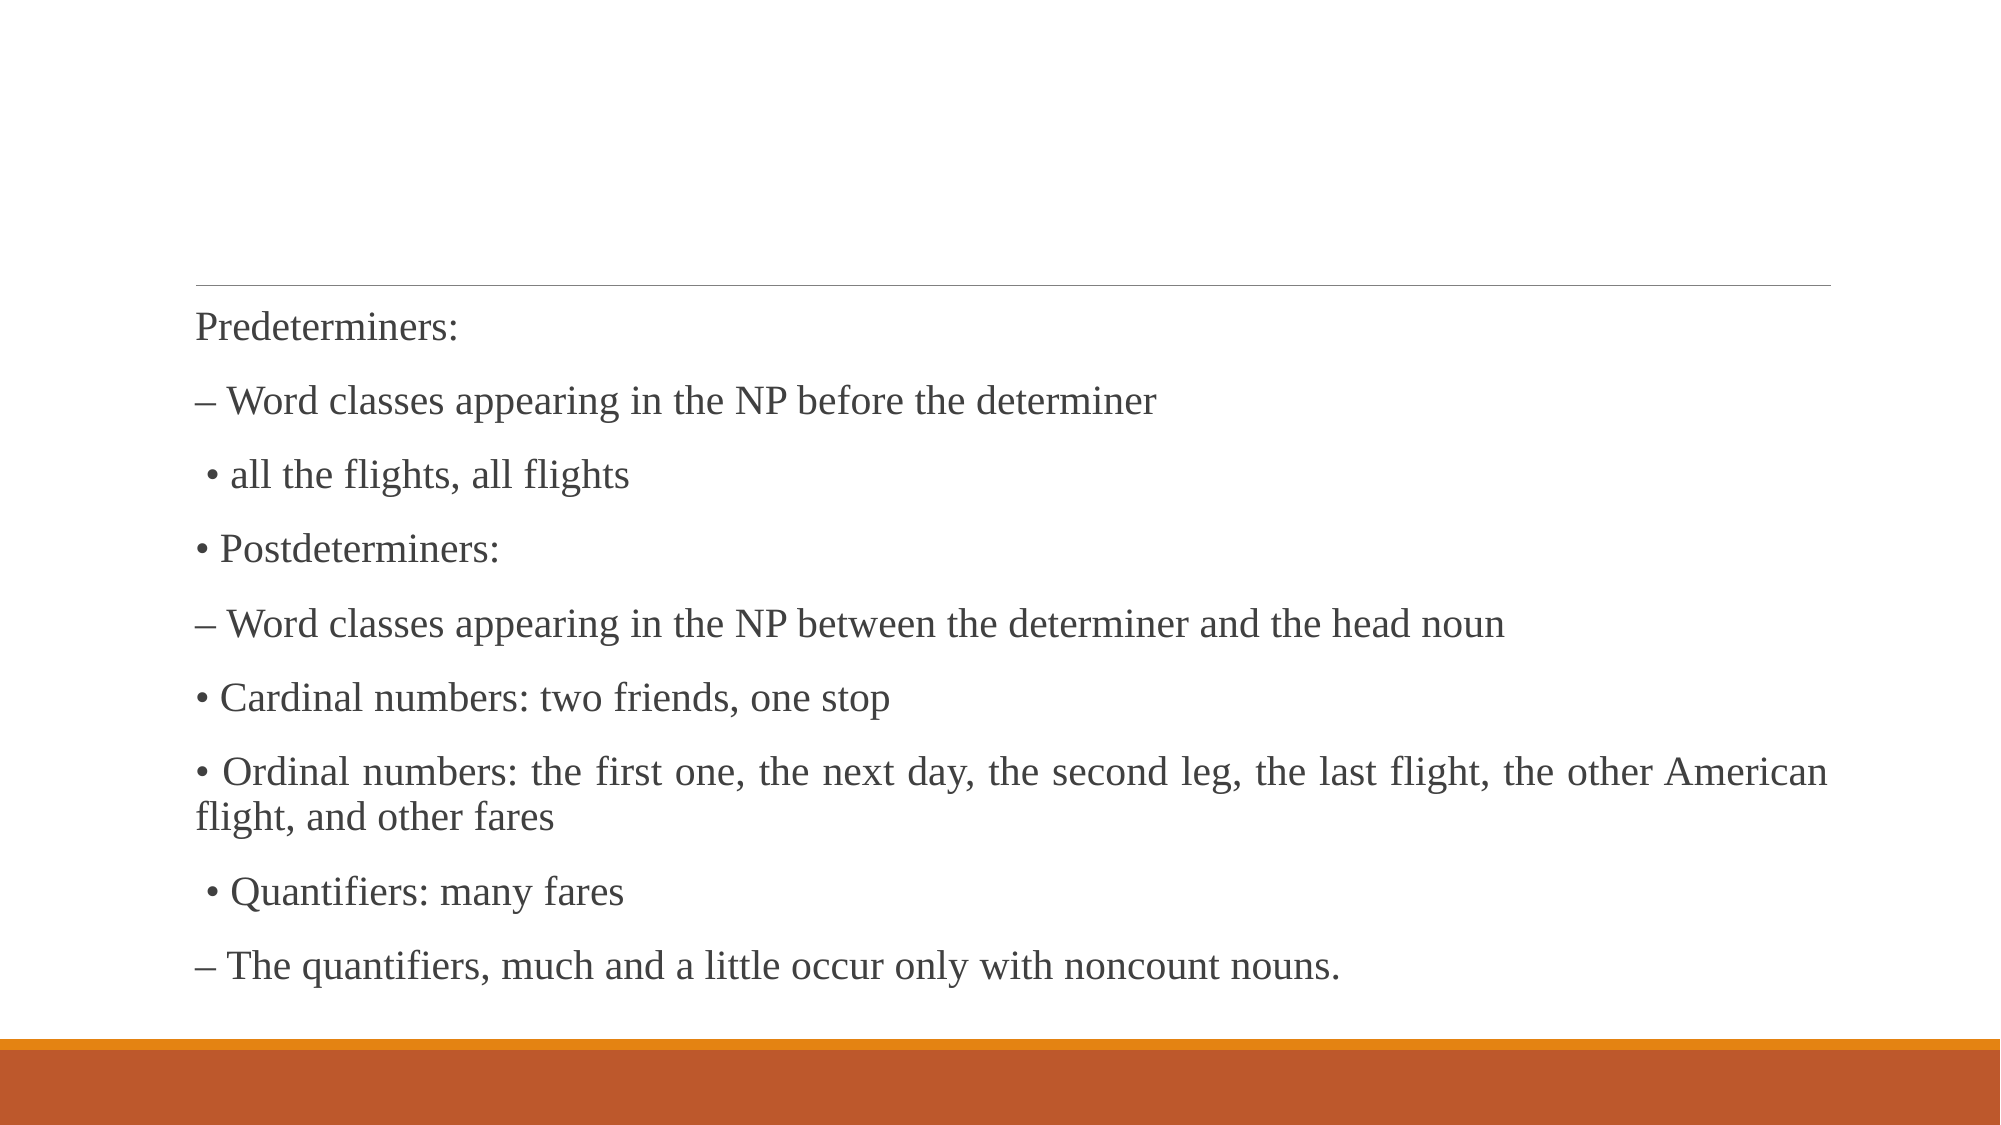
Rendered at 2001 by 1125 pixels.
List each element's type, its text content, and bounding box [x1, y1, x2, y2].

list Predeterminers: – Word classes appearing in the NP before the determiner • all the flights, all flights • Postdeterminers: – Word classes appearing in the NP between the determiner and the head noun • Cardinal numbers: two friends, one stop • Ordinal numbers: the first one, the next day, the second leg, the last flight, the other American flight, and other fares • Quantifiers: many fares – The quantifiers, much and a little occur only with noncount nouns. [180, 296, 1830, 1050]
